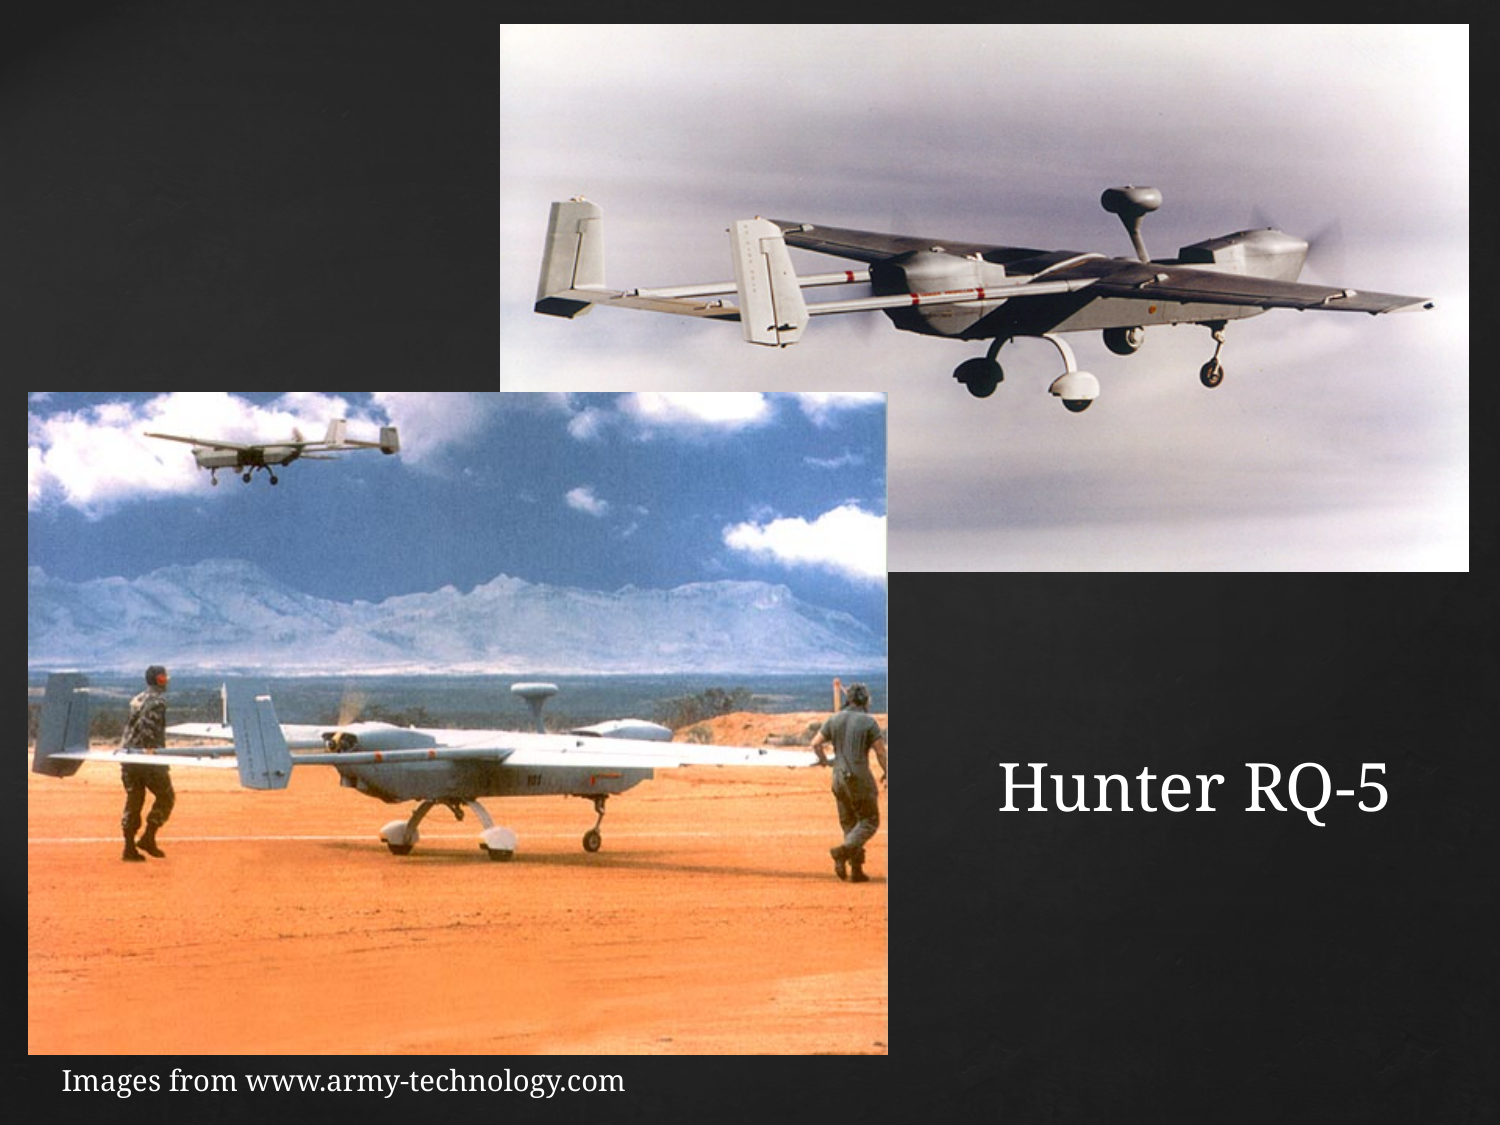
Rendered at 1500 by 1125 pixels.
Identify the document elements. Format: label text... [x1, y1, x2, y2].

text_box Images from www.army-technology.com [46, 1072, 785, 1105]
picture [27, 24, 1470, 1056]
text_box Hunter RQ-5 [949, 737, 1441, 878]
